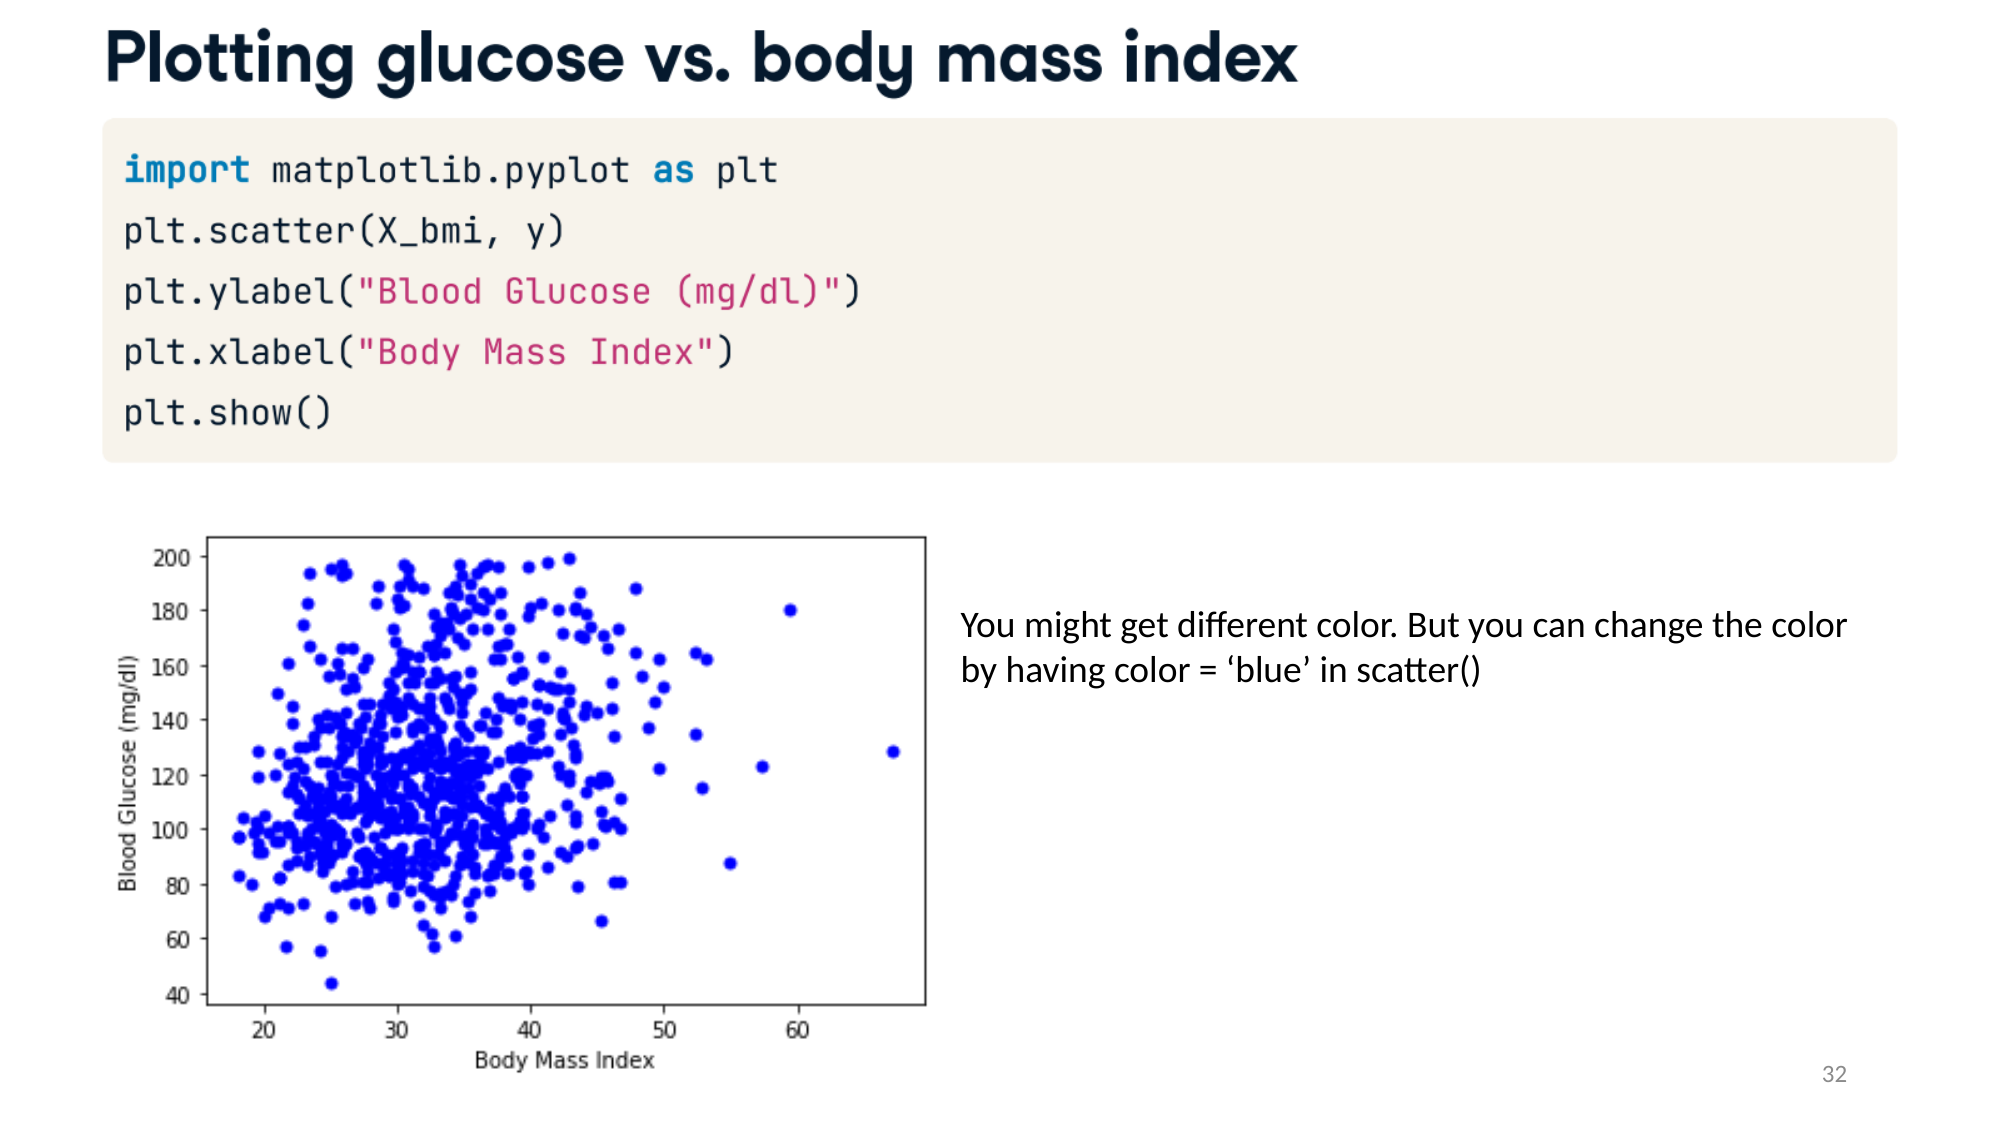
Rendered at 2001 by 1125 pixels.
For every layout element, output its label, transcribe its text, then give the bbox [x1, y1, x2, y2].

slide_number 32 [1412, 1042, 1863, 1103]
text_box You might get different color. But you can change the color by having color = ‘blue’ in scatter() [945, 592, 1873, 698]
picture [106, 524, 940, 1086]
picture [70, 0, 1930, 497]
